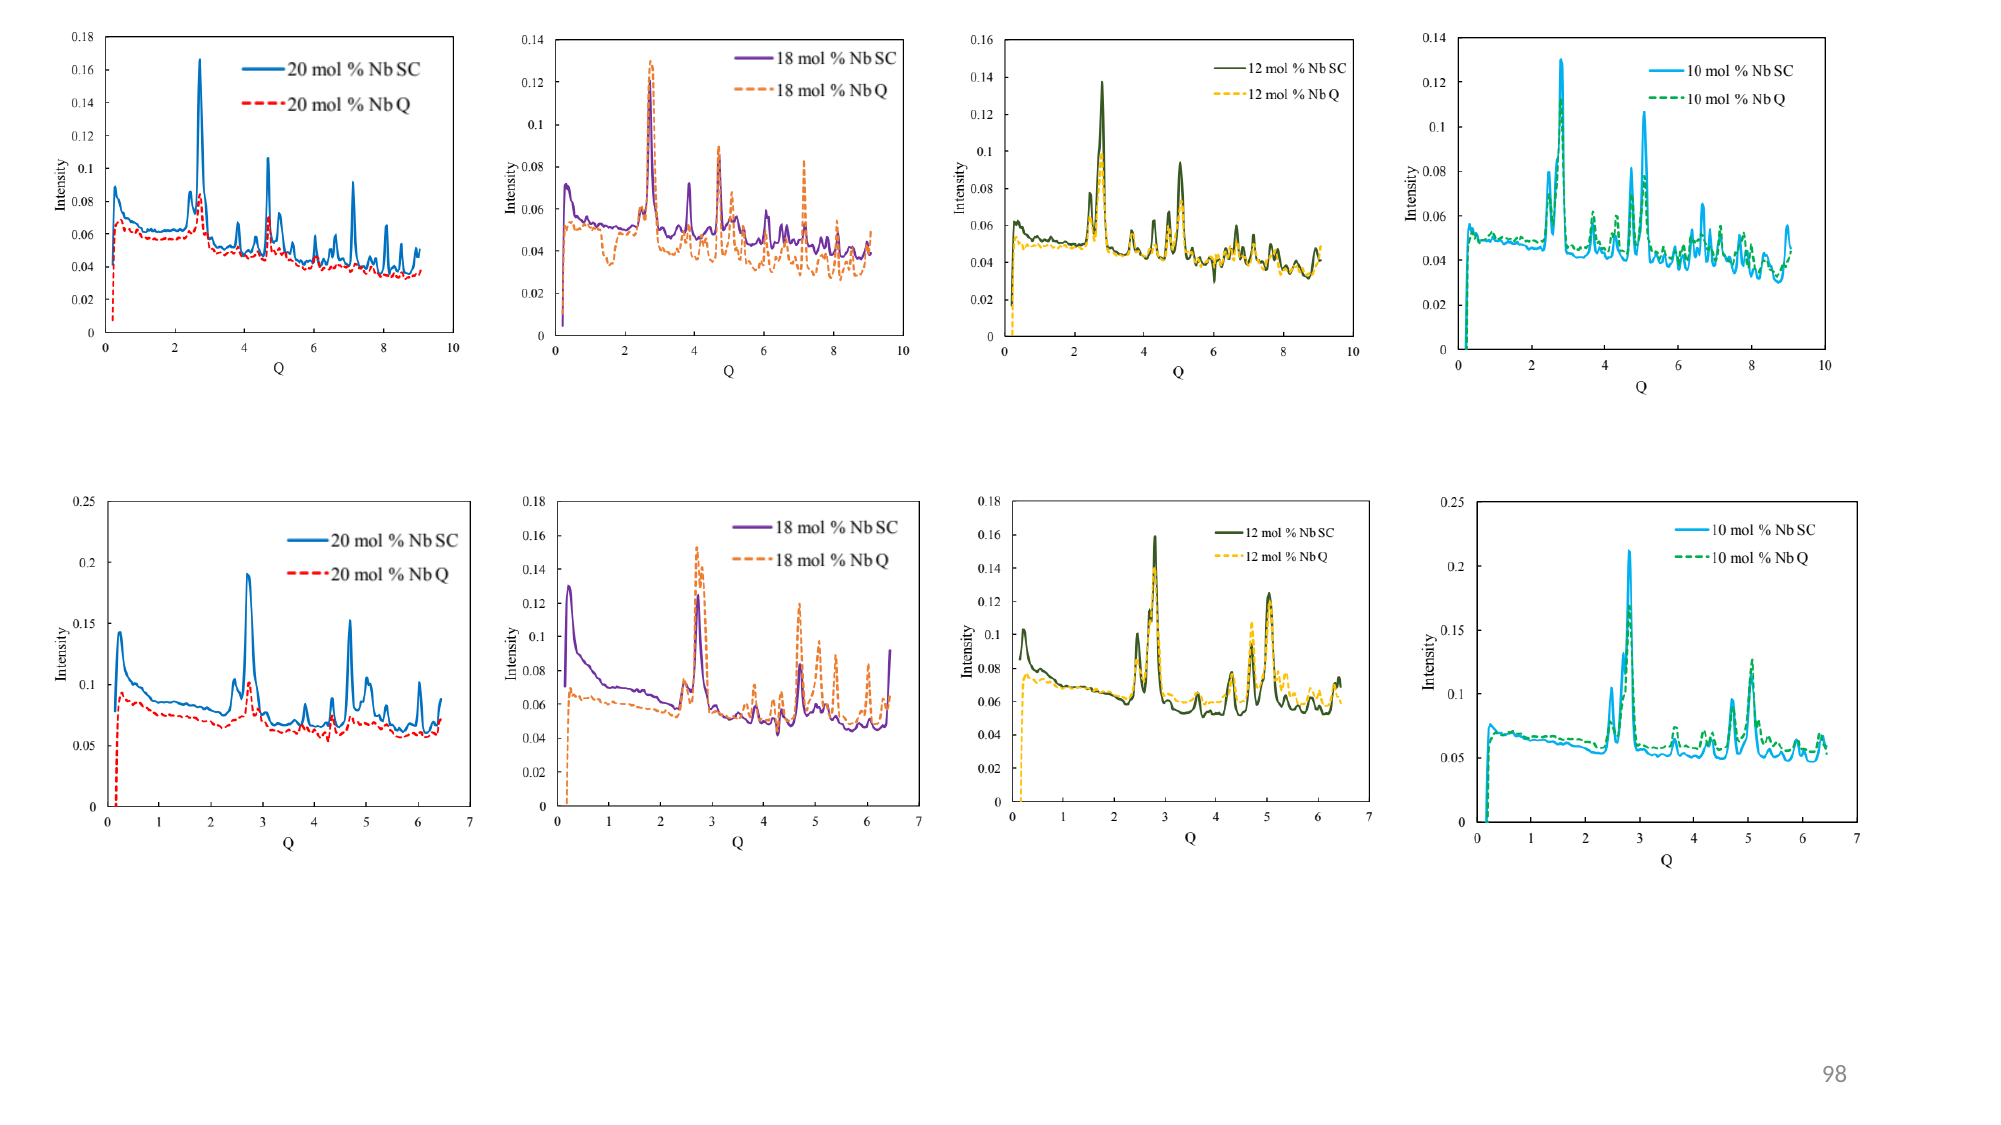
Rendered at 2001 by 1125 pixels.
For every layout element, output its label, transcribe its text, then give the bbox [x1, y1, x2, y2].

picture [35, 487, 935, 865]
picture [35, 23, 472, 390]
picture [1384, 23, 1844, 409]
picture [934, 26, 1372, 394]
picture [485, 26, 922, 393]
slide_number 98 [1412, 1042, 1863, 1103]
picture [941, 487, 1385, 859]
picture [1401, 487, 1874, 883]
